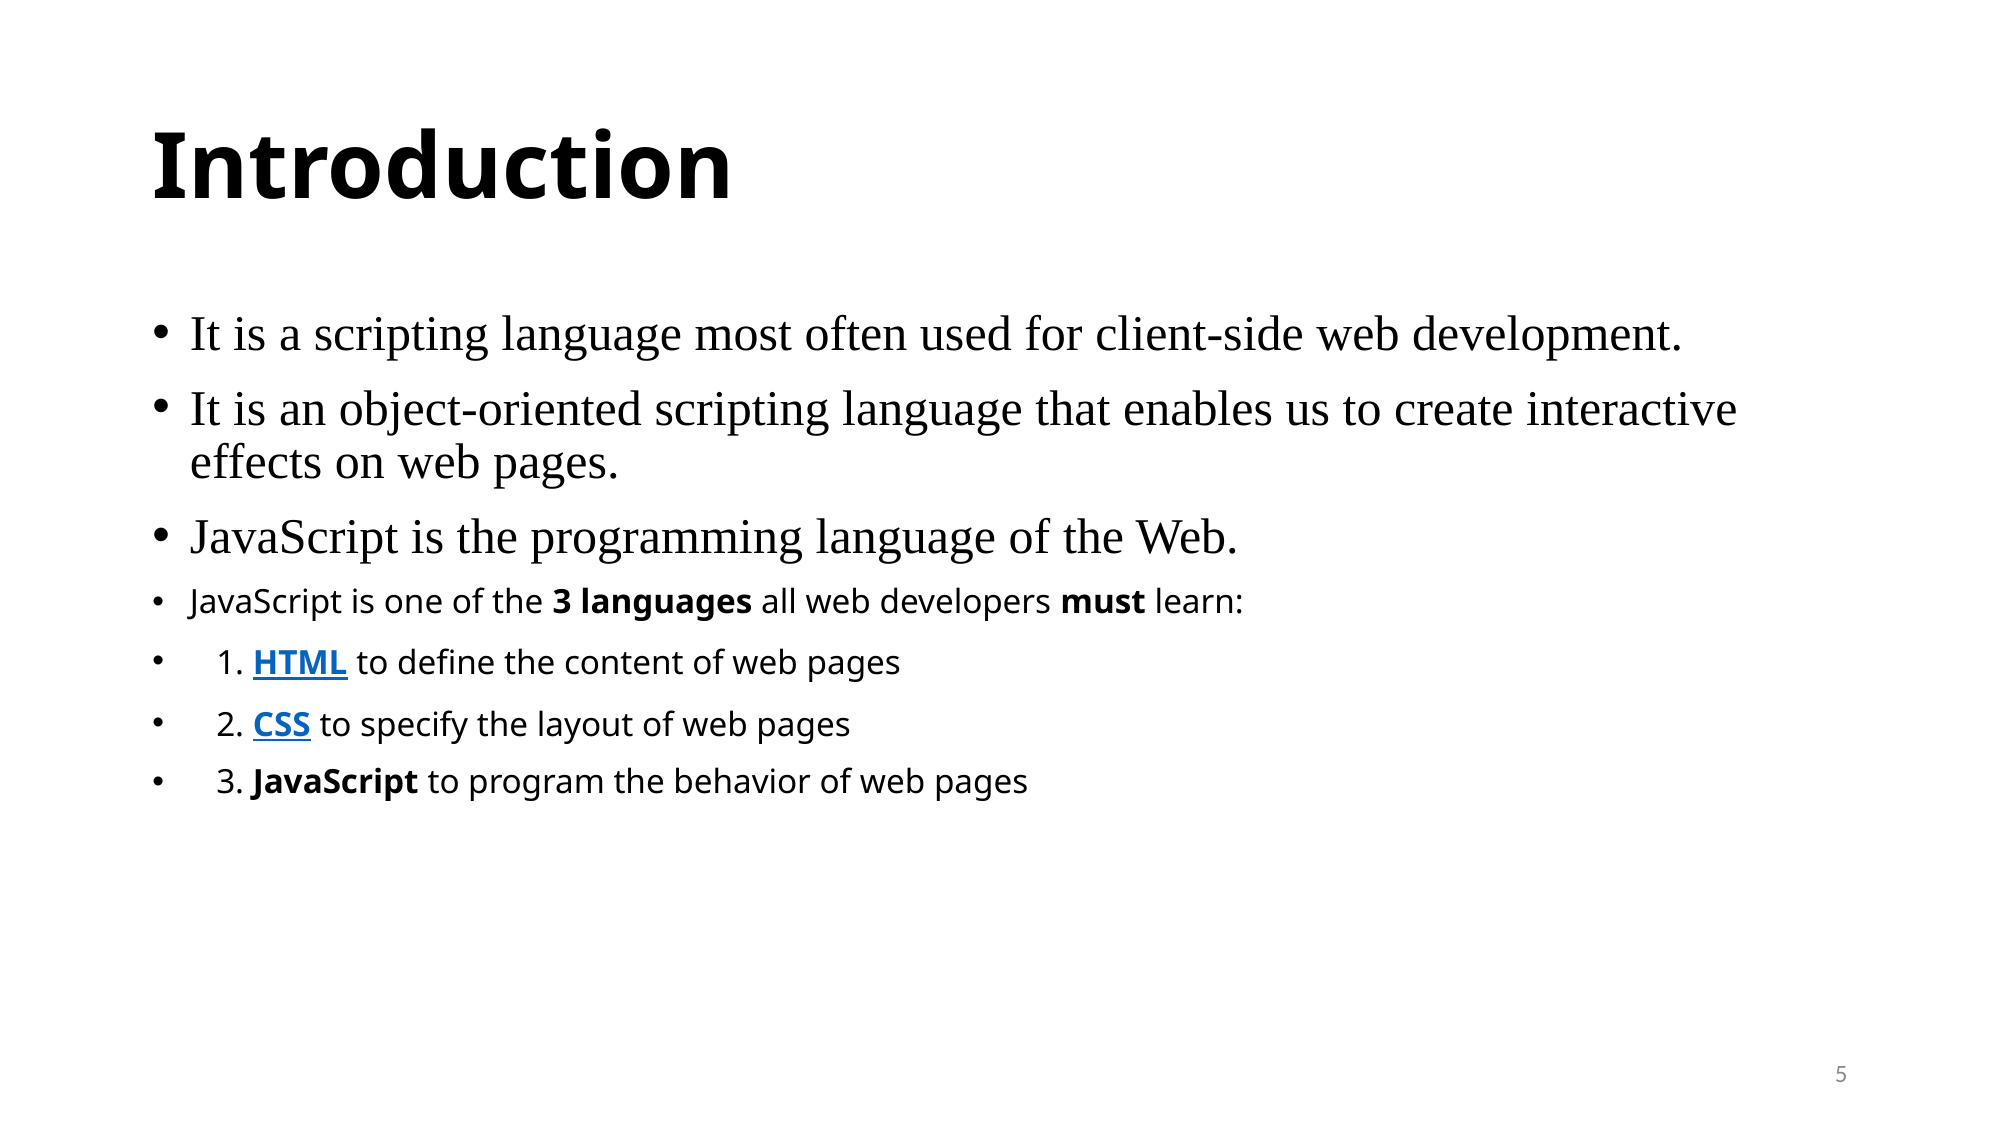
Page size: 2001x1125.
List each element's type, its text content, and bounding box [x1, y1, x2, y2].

title Introduction [137, 59, 1863, 278]
slide_number 5 [1412, 1042, 1863, 1103]
list It is a scripting language most often used for client-side web development. It is an object-oriented scripting language that enables us to create interactive effects on web pages. JavaScript is the programming language of the Web. JavaScript is one of the 3 languages all web developers must learn: 1. HTML to define the content of web pages 2. CSS to specify the layout of web pages 3. JavaScript to program the behavior of web pages [137, 299, 1863, 1014]
